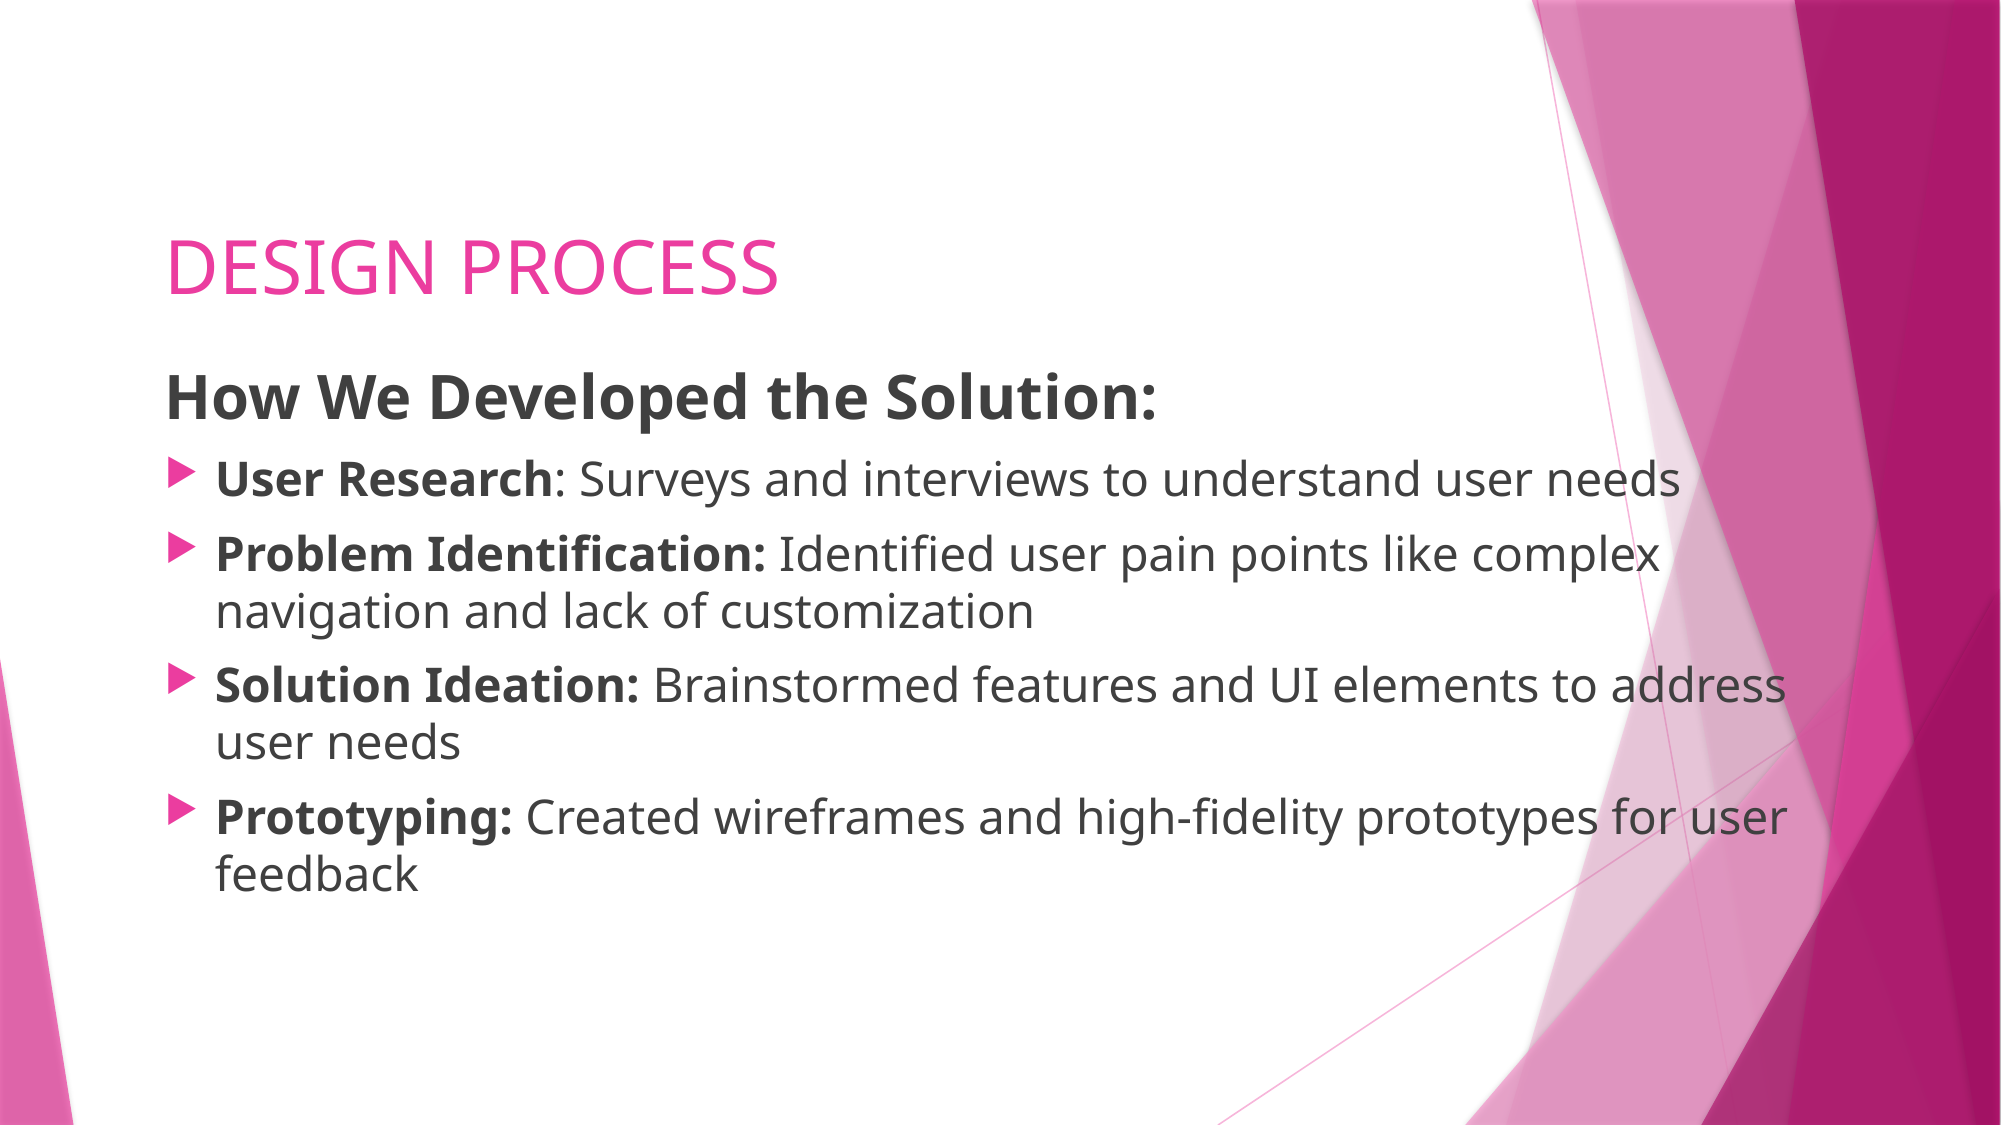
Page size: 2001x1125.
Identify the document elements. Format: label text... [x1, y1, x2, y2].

list How We Developed the Solution: User Research: Surveys and interviews to understand user needs Problem Identification: Identified user pain points like complex navigation and lack of customization Solution Ideation: Brainstormed features and UI elements to address user needs Prototyping: Created wireframes and high-fidelity prototypes for user feedback [149, 350, 1850, 913]
title DESIGN PROCESS [149, 212, 1851, 324]
